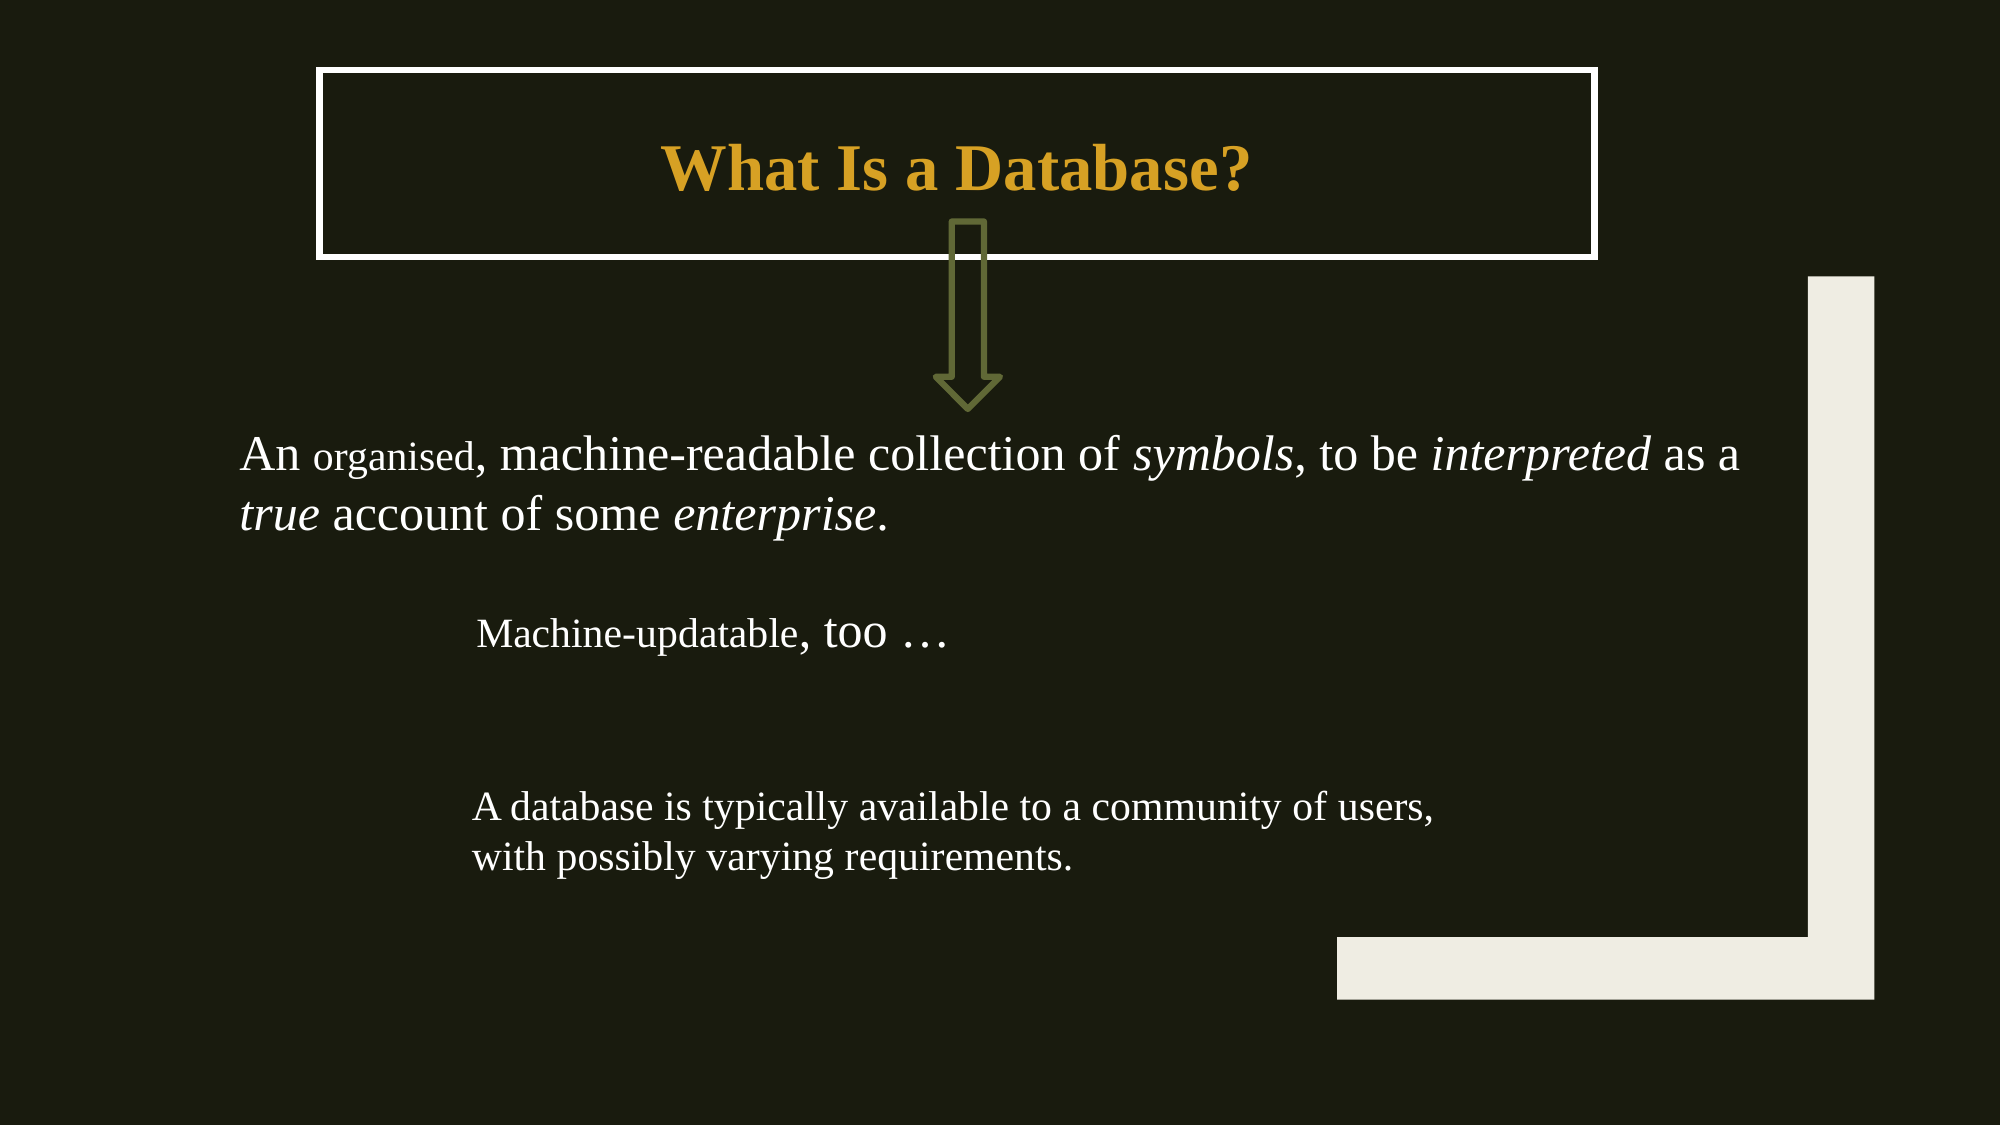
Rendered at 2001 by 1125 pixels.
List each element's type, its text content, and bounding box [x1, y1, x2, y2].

text_box A database is typically available to a community of users, with possibly varying requirements. [457, 771, 1510, 887]
text_box [933, 218, 1003, 412]
text_box An organised, machine-readable collection of symbols, to be interpreted as a true account of some enterprise. [224, 412, 1787, 548]
text_box Machine-updatable, too … [461, 589, 966, 665]
text_box What Is a Database? [319, 69, 1595, 258]
